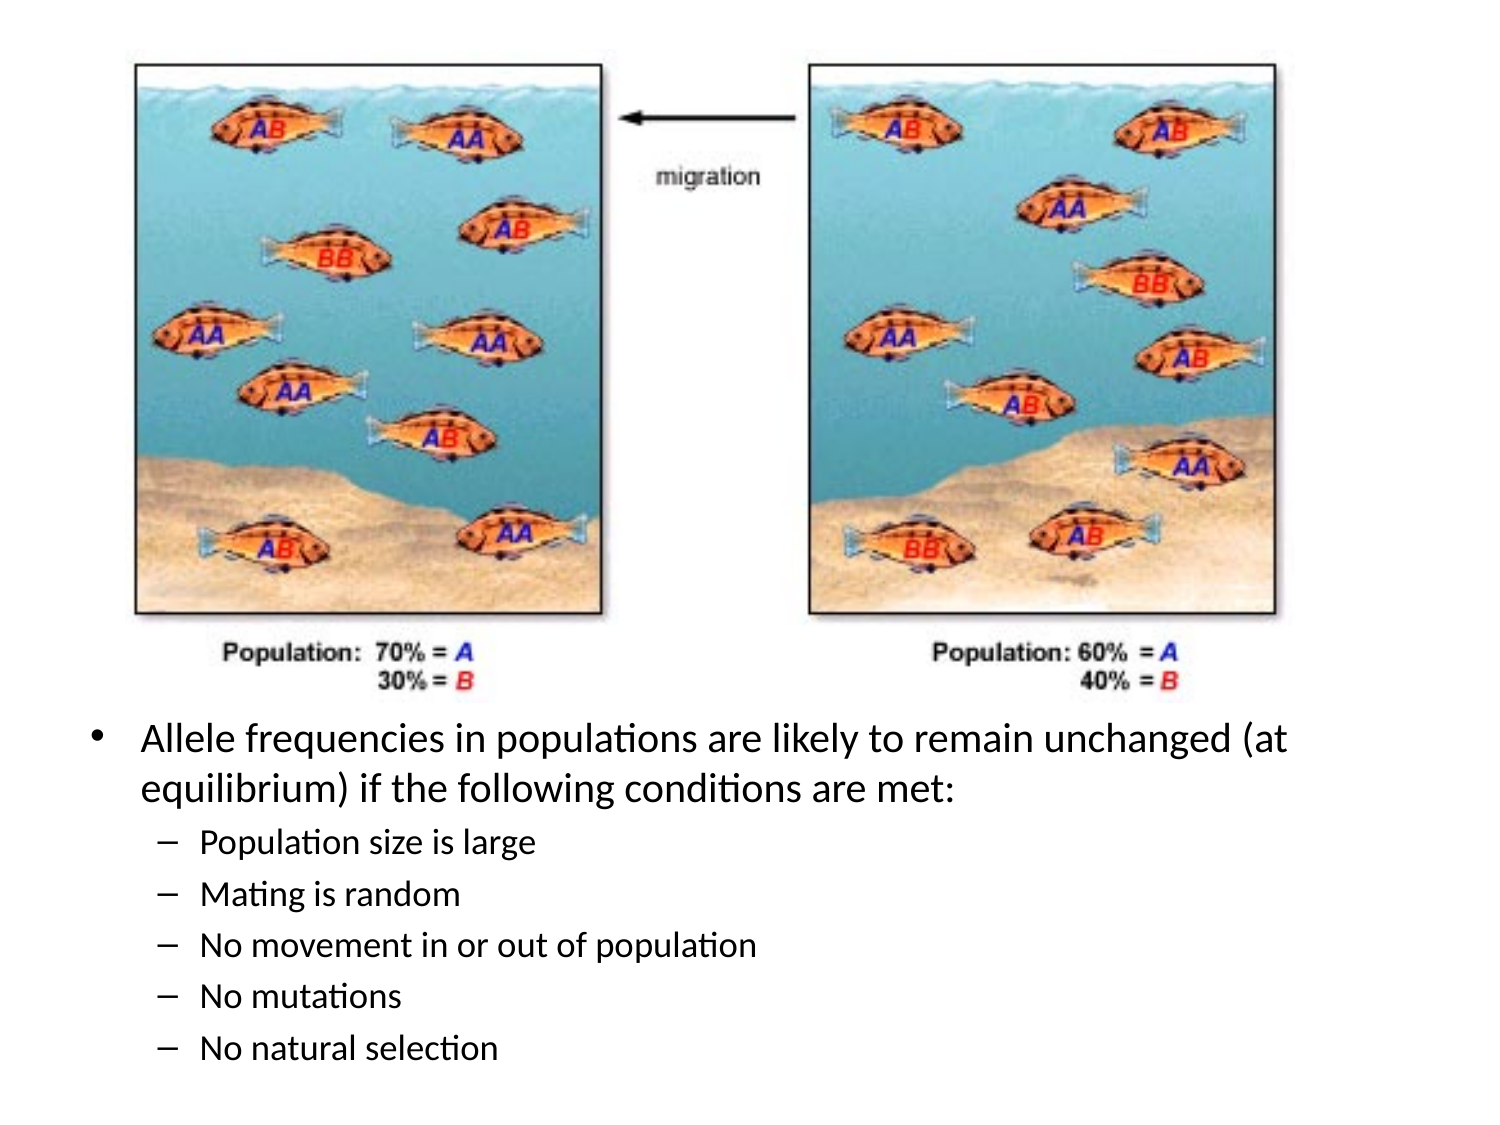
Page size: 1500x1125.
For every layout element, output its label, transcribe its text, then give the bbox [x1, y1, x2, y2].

picture [124, 49, 1295, 703]
list Allele frequencies in populations are likely to remain unchanged (at equilibrium) if the following conditions are met: Population size is large Mating is random No movement in or out of population No mutations No natural selection [75, 702, 1425, 1075]
